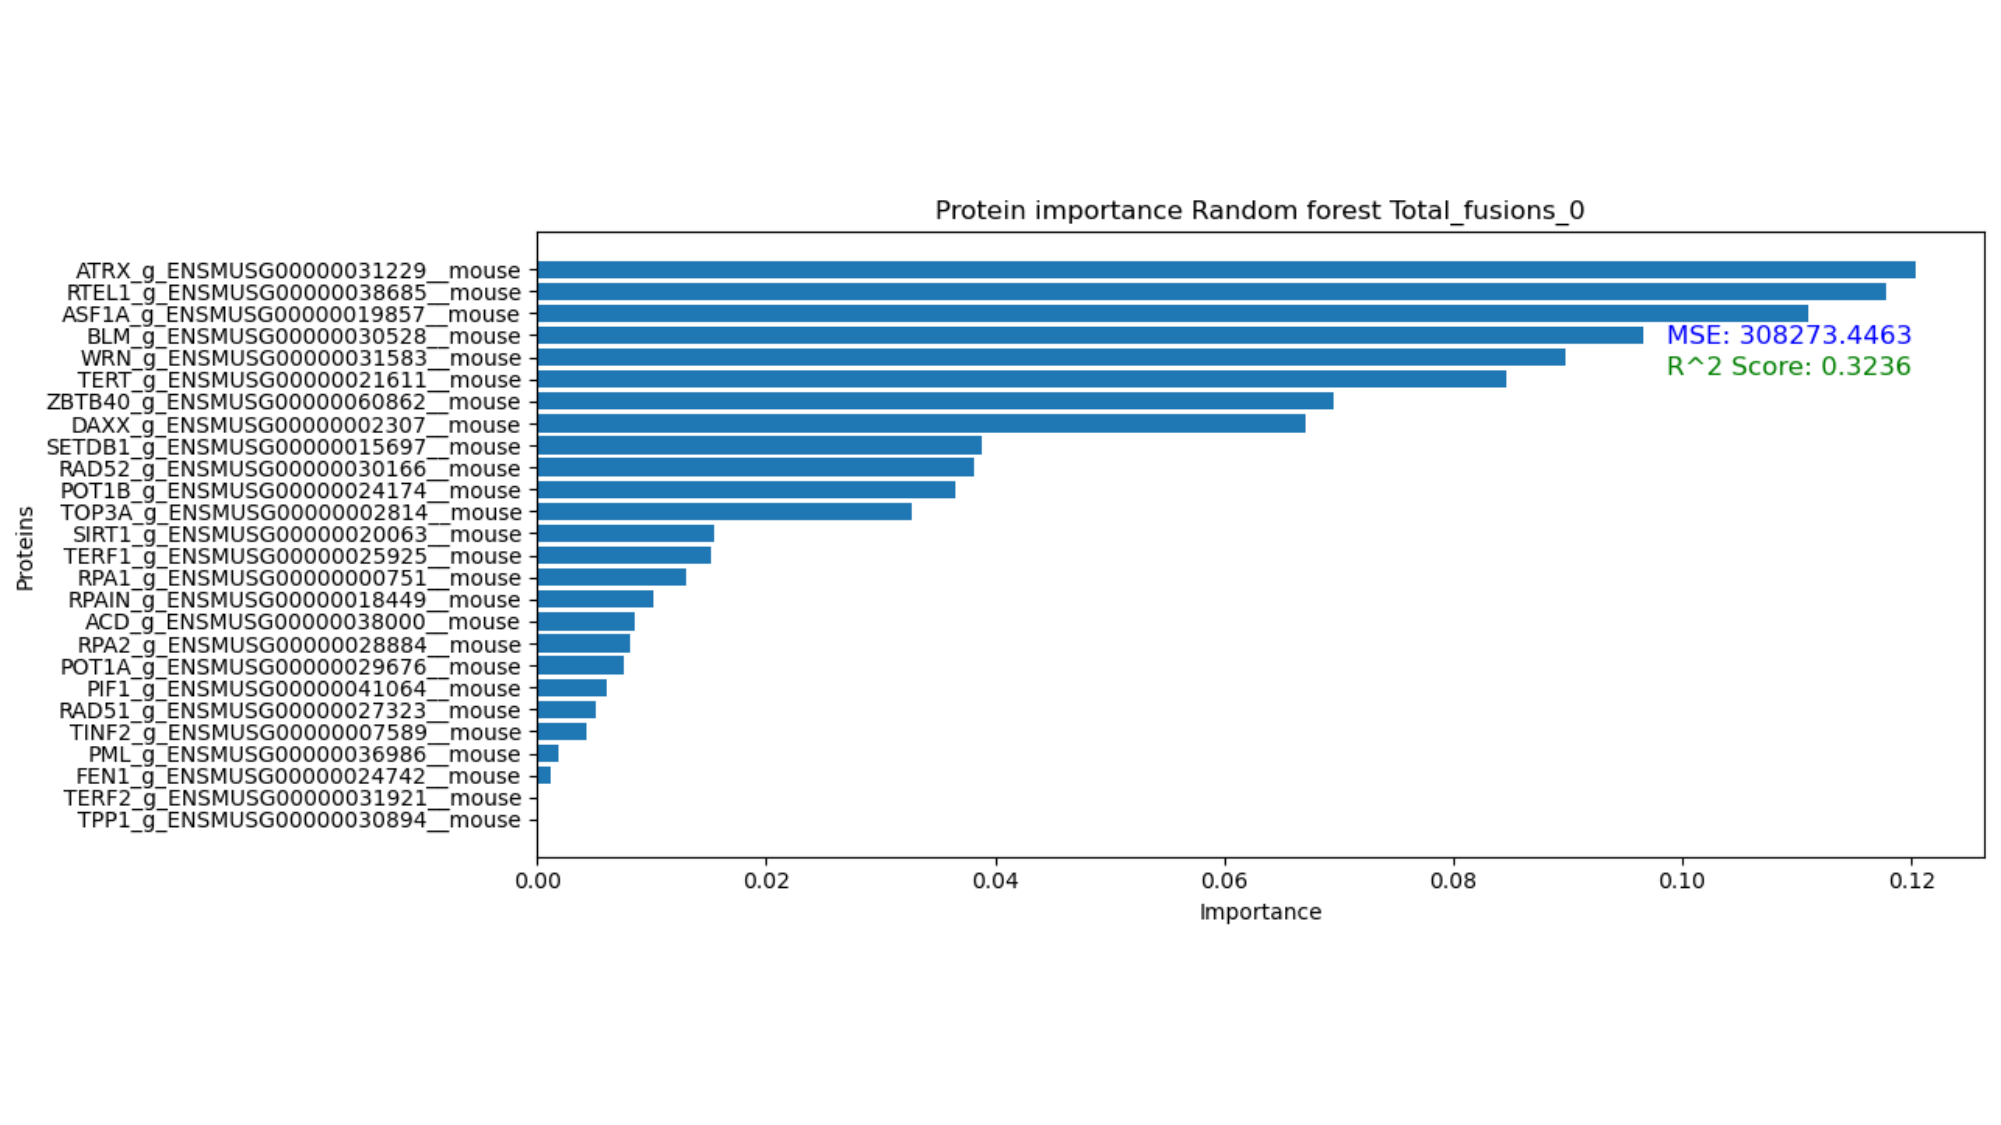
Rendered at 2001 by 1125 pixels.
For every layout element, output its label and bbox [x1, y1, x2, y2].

picture [0, 185, 2000, 940]
